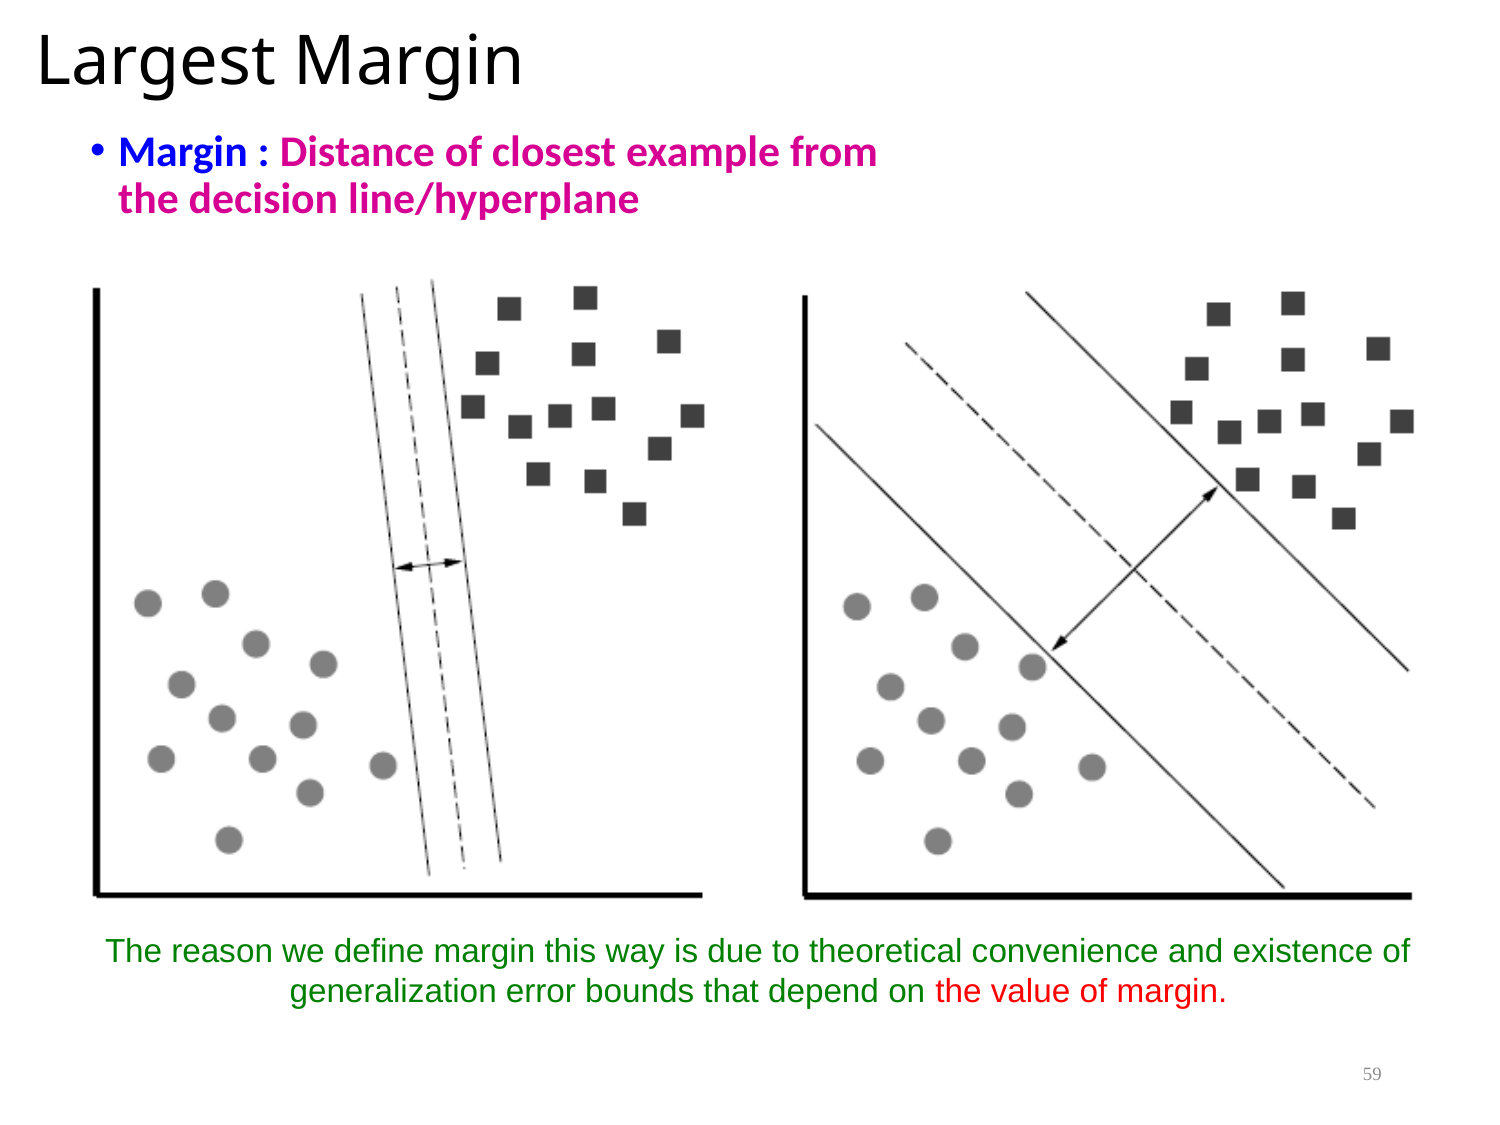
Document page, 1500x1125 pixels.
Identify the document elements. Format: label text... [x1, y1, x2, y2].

title Largest Margin [19, 12, 1314, 113]
text_box The reason we define margin this way is due to theoretical convenience and existence of generalization error bounds that depend on the value of margin. [86, 921, 1432, 1017]
slide_number 59 [1059, 1042, 1397, 1103]
picture [86, 263, 1425, 922]
